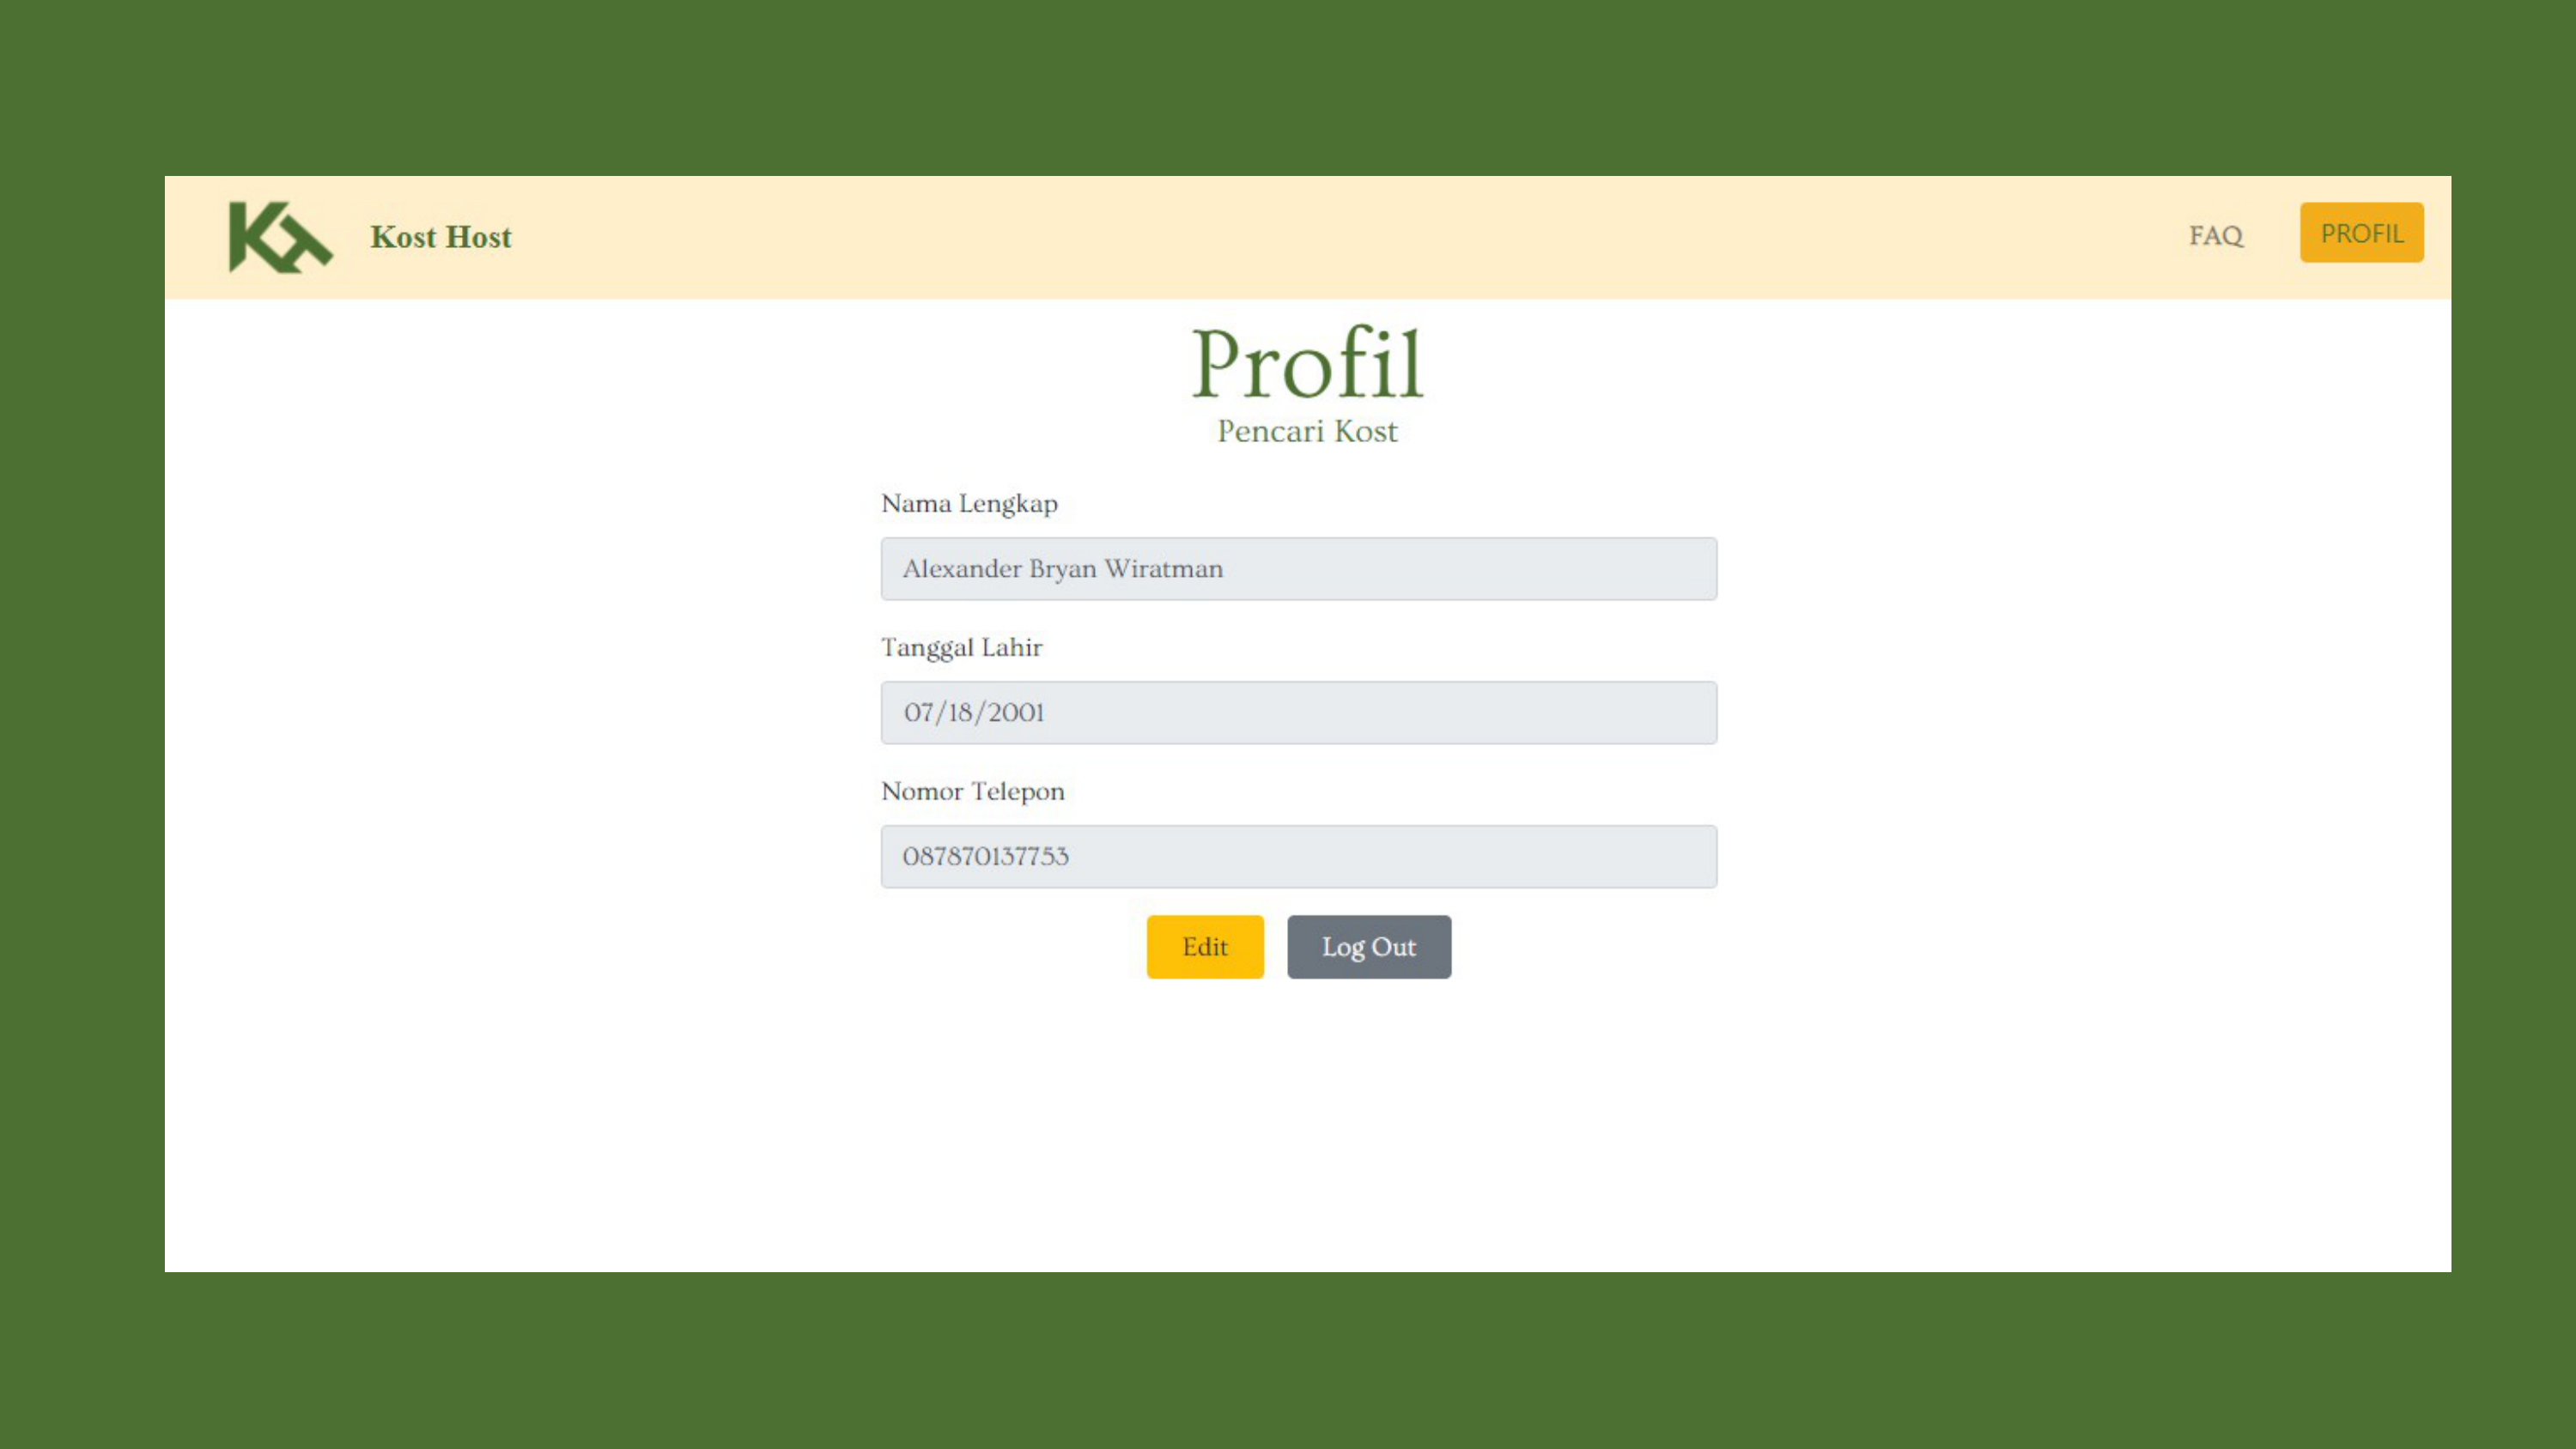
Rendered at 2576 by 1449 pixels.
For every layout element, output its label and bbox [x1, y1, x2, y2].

picture [164, 176, 2451, 1273]
